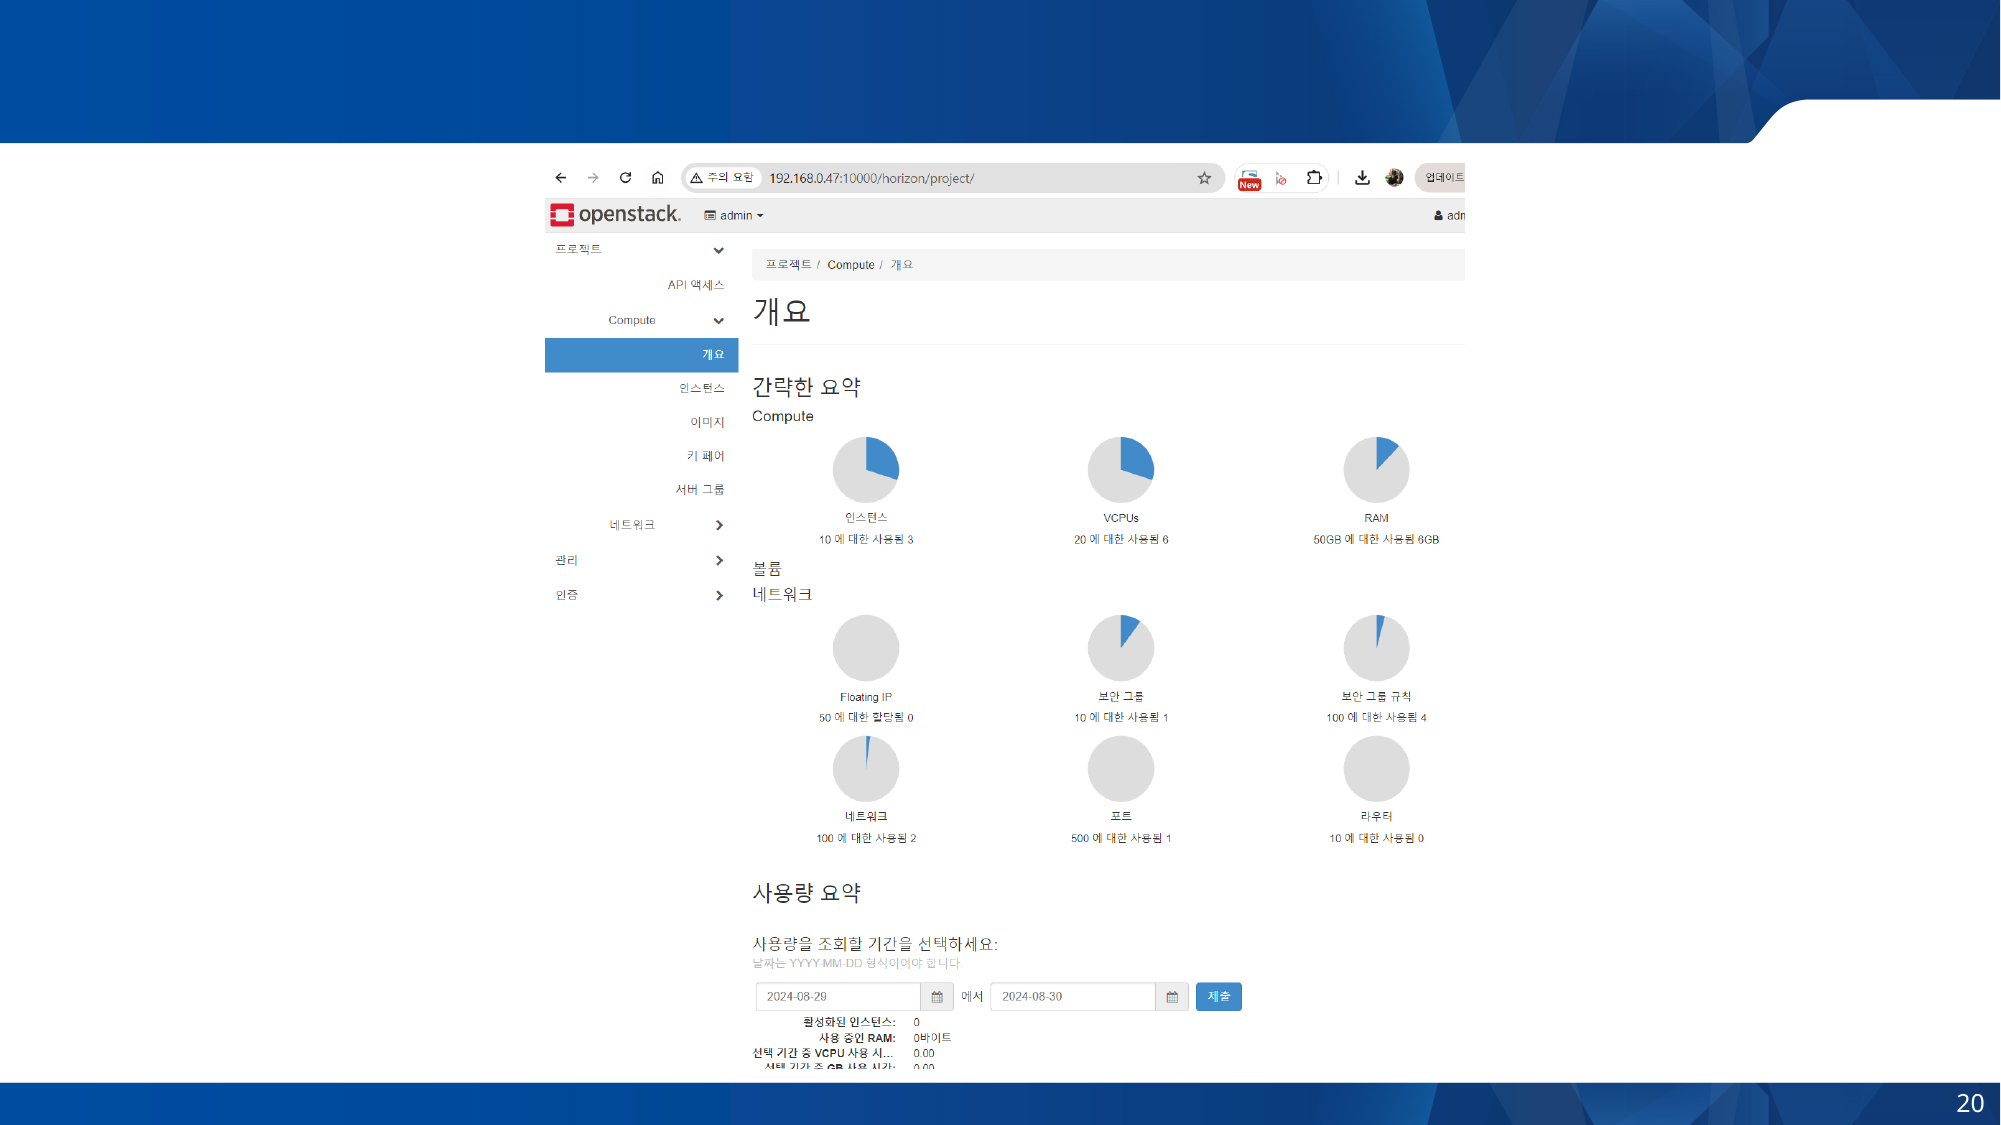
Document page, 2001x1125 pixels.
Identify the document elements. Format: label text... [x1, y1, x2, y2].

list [544, 158, 1465, 1069]
picture [0, 0, 2001, 1125]
slide_number 20 [1787, 1084, 2000, 1125]
